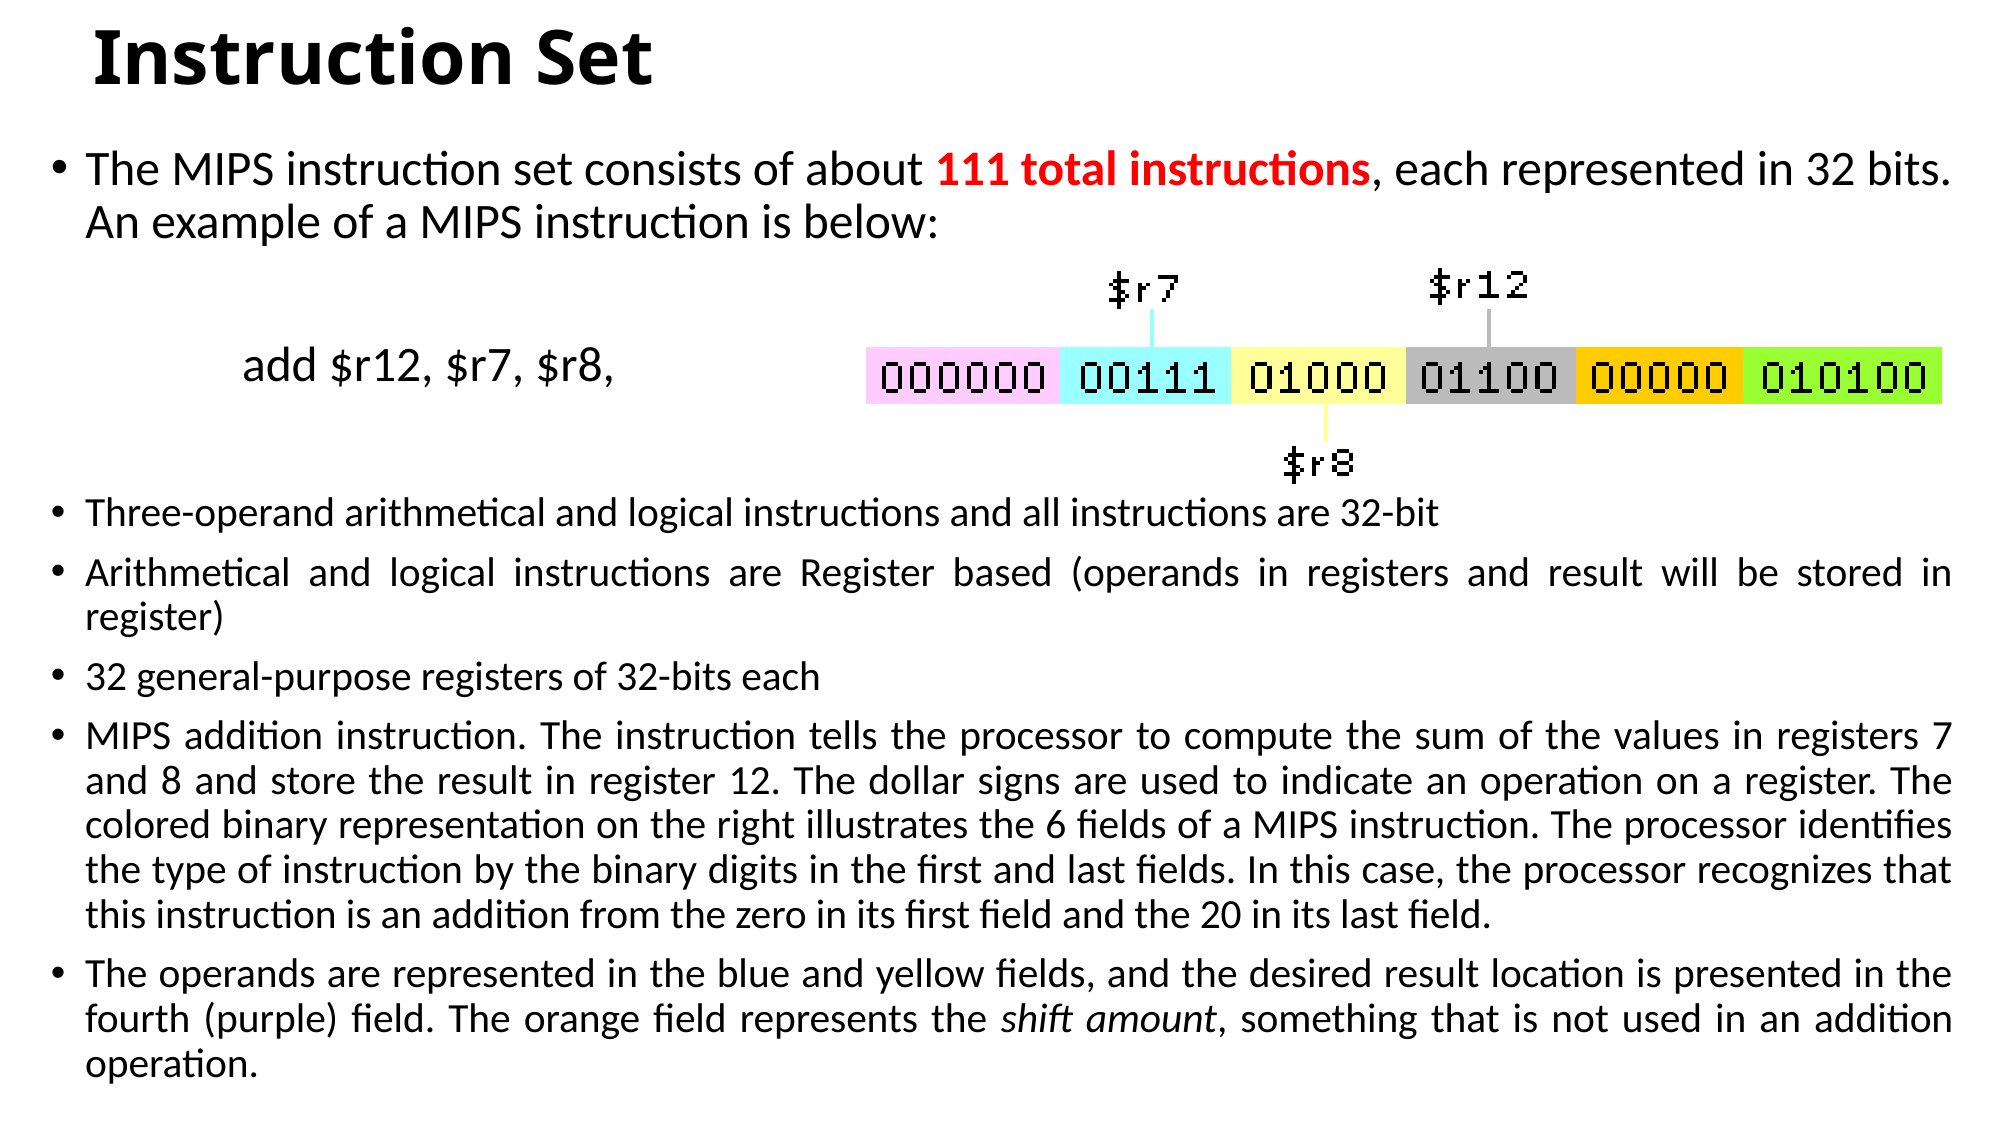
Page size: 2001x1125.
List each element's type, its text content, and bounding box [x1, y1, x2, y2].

picture [866, 268, 1942, 484]
list The MIPS instruction set consists of about 111 total instructions, each represented in 32 bits. An example of a MIPS instruction is below: add $r12, $r7, $r8, [35, 135, 1969, 402]
text_box Three-operand arithmetical and logical instructions and all instructions are 32-bit Arithmetical and logical instructions are Register based (operands in registers and result will be stored in register) 32 general-purpose registers of 32-bits each MIPS addition instruction. The instruction tells the processor to compute the sum of the values in registers 7 and 8 and store the result in register 12. The dollar signs are used to indicate an operation on a register. The colored binary representation on the right illustrates the 6 fields of a MIPS instruction. The processor identifies the type of instruction by the binary digits in the first and last fields. In this case, the processor recognizes that this instruction is an addition from the zero in its first field and the 20 in its last field. The operands are represented in the blue and yellow fields, and the desired result location is presented in the fourth (purple) field. The orange field represents the shift amount, something that is not used in an addition operation. [35, 483, 1969, 1099]
title Instruction Set [78, 11, 1804, 109]
